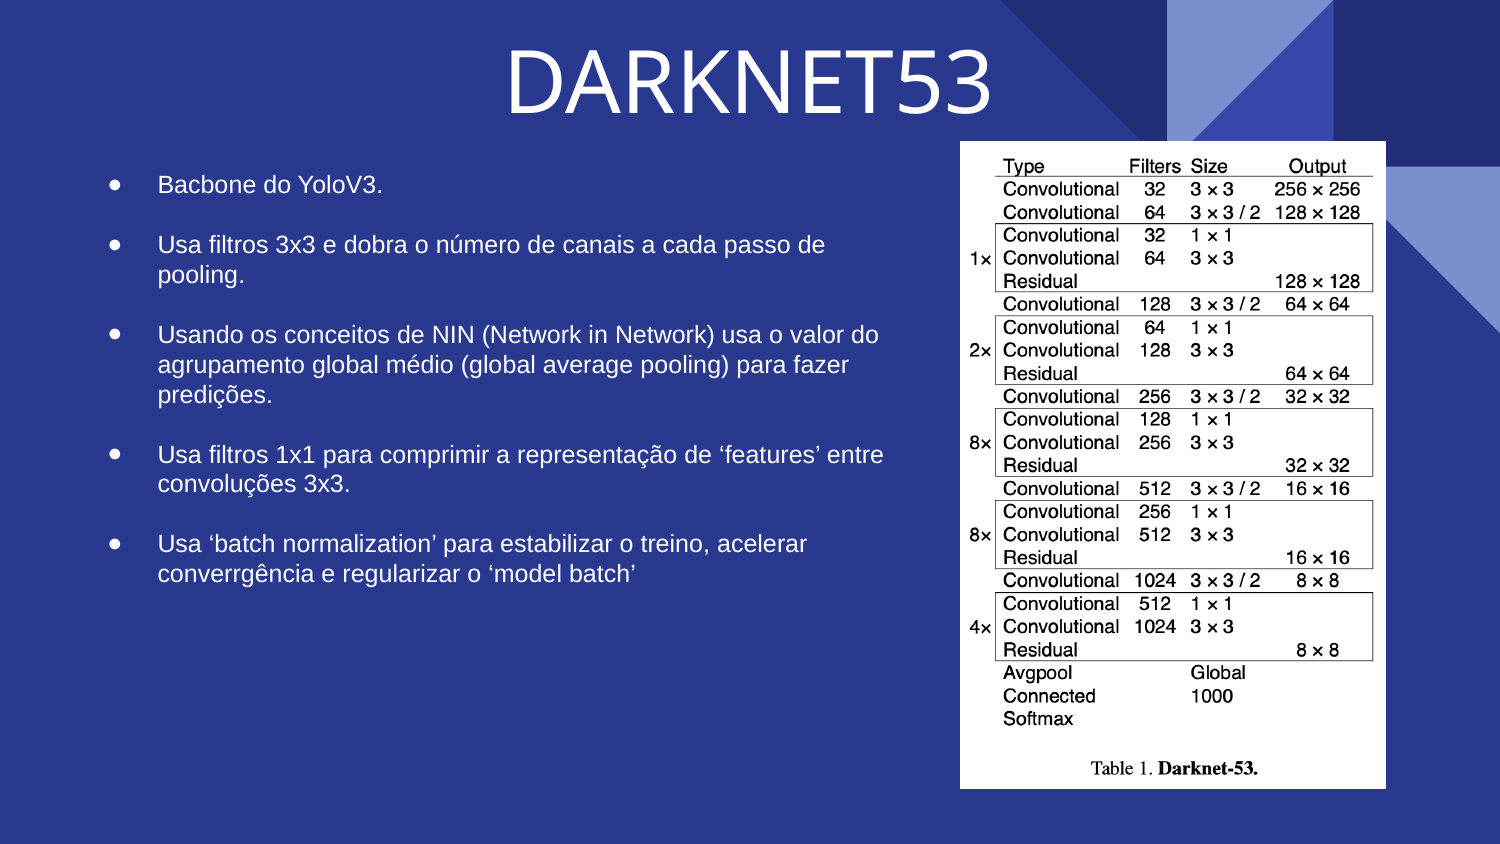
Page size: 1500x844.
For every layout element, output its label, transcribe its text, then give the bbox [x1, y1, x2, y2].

picture [959, 141, 1386, 789]
text_box Bacbone do YoloV3. Usa filtros 3x3 e dobra o número de canais a cada passo de pooling. Usando os conceitos de NIN (Network in Network) usa o valor do agrupamento global médio (global average pooling) para fazer predições. Usa filtros 1x1 para comprimir a representação de ‘features’ entre convoluções 3x3. Usa ‘batch normalization’ para estabilizar o treino, acelerar converrgência e regularizar o ‘model batch’ [67, 153, 936, 603]
title DARKNET53 [17, 9, 1481, 147]
